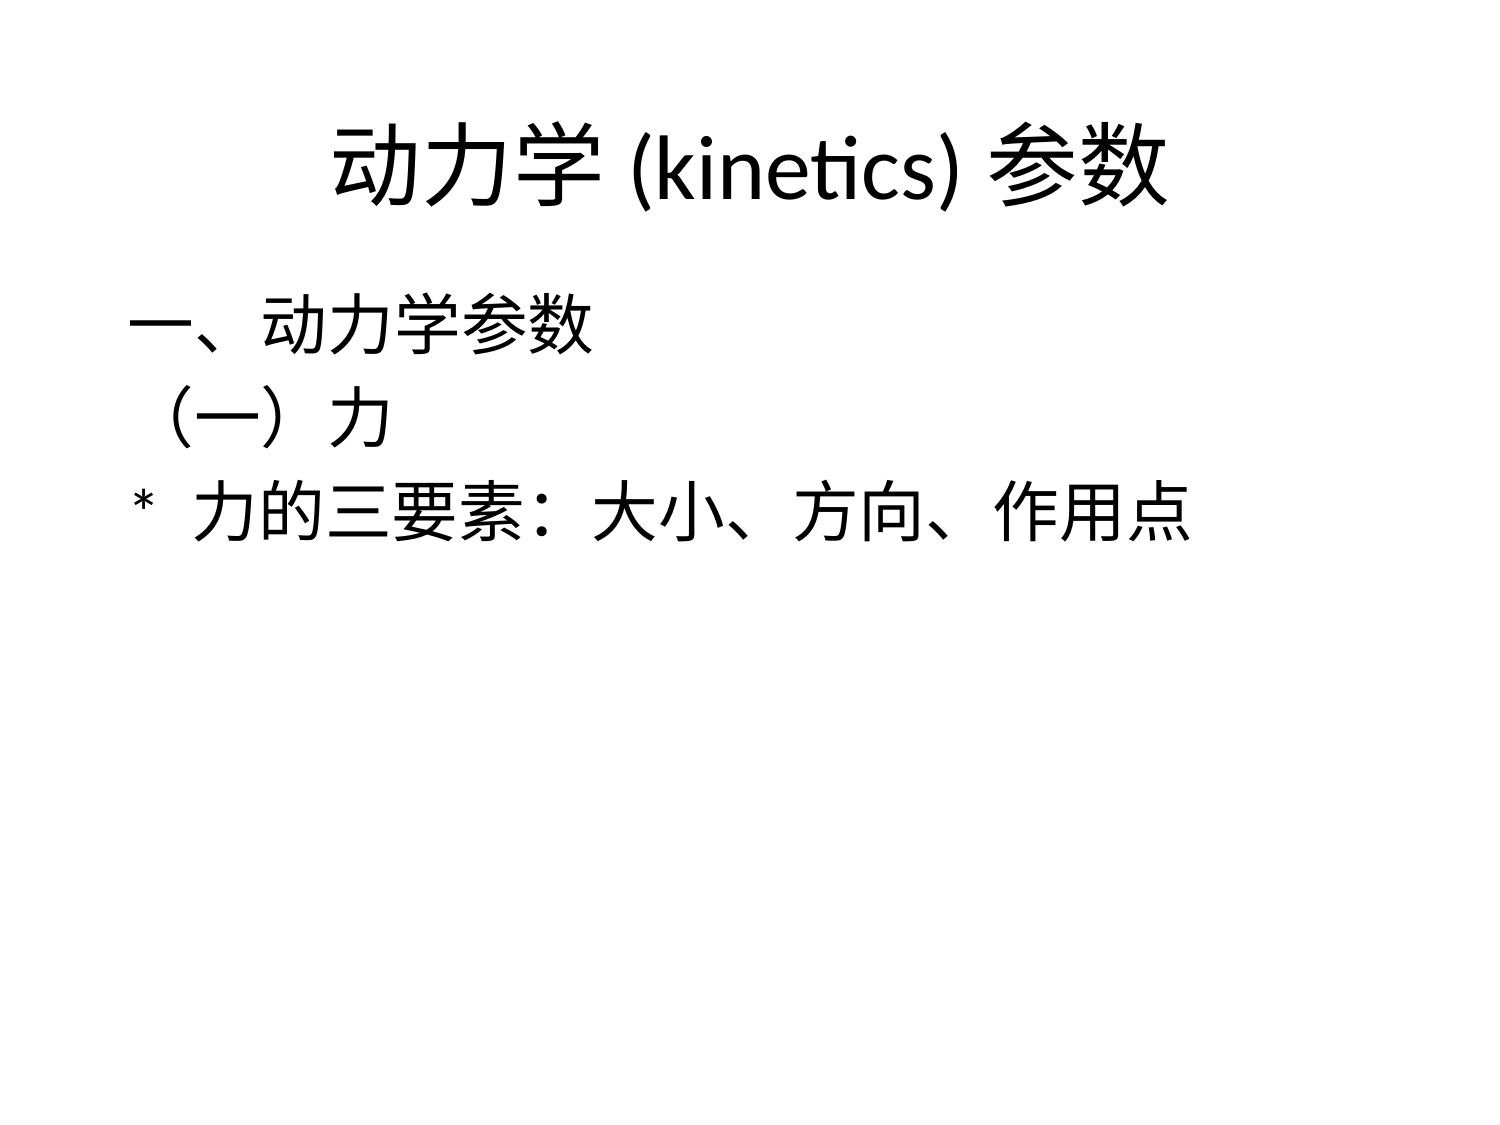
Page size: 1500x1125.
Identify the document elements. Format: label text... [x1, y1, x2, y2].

text_box 一、动力学参数 （一）力 * 力的三要素：大小、方向、作用点 [112, 275, 1388, 1000]
text_box 动力学(kinetics)参数 [112, 99, 1388, 225]
